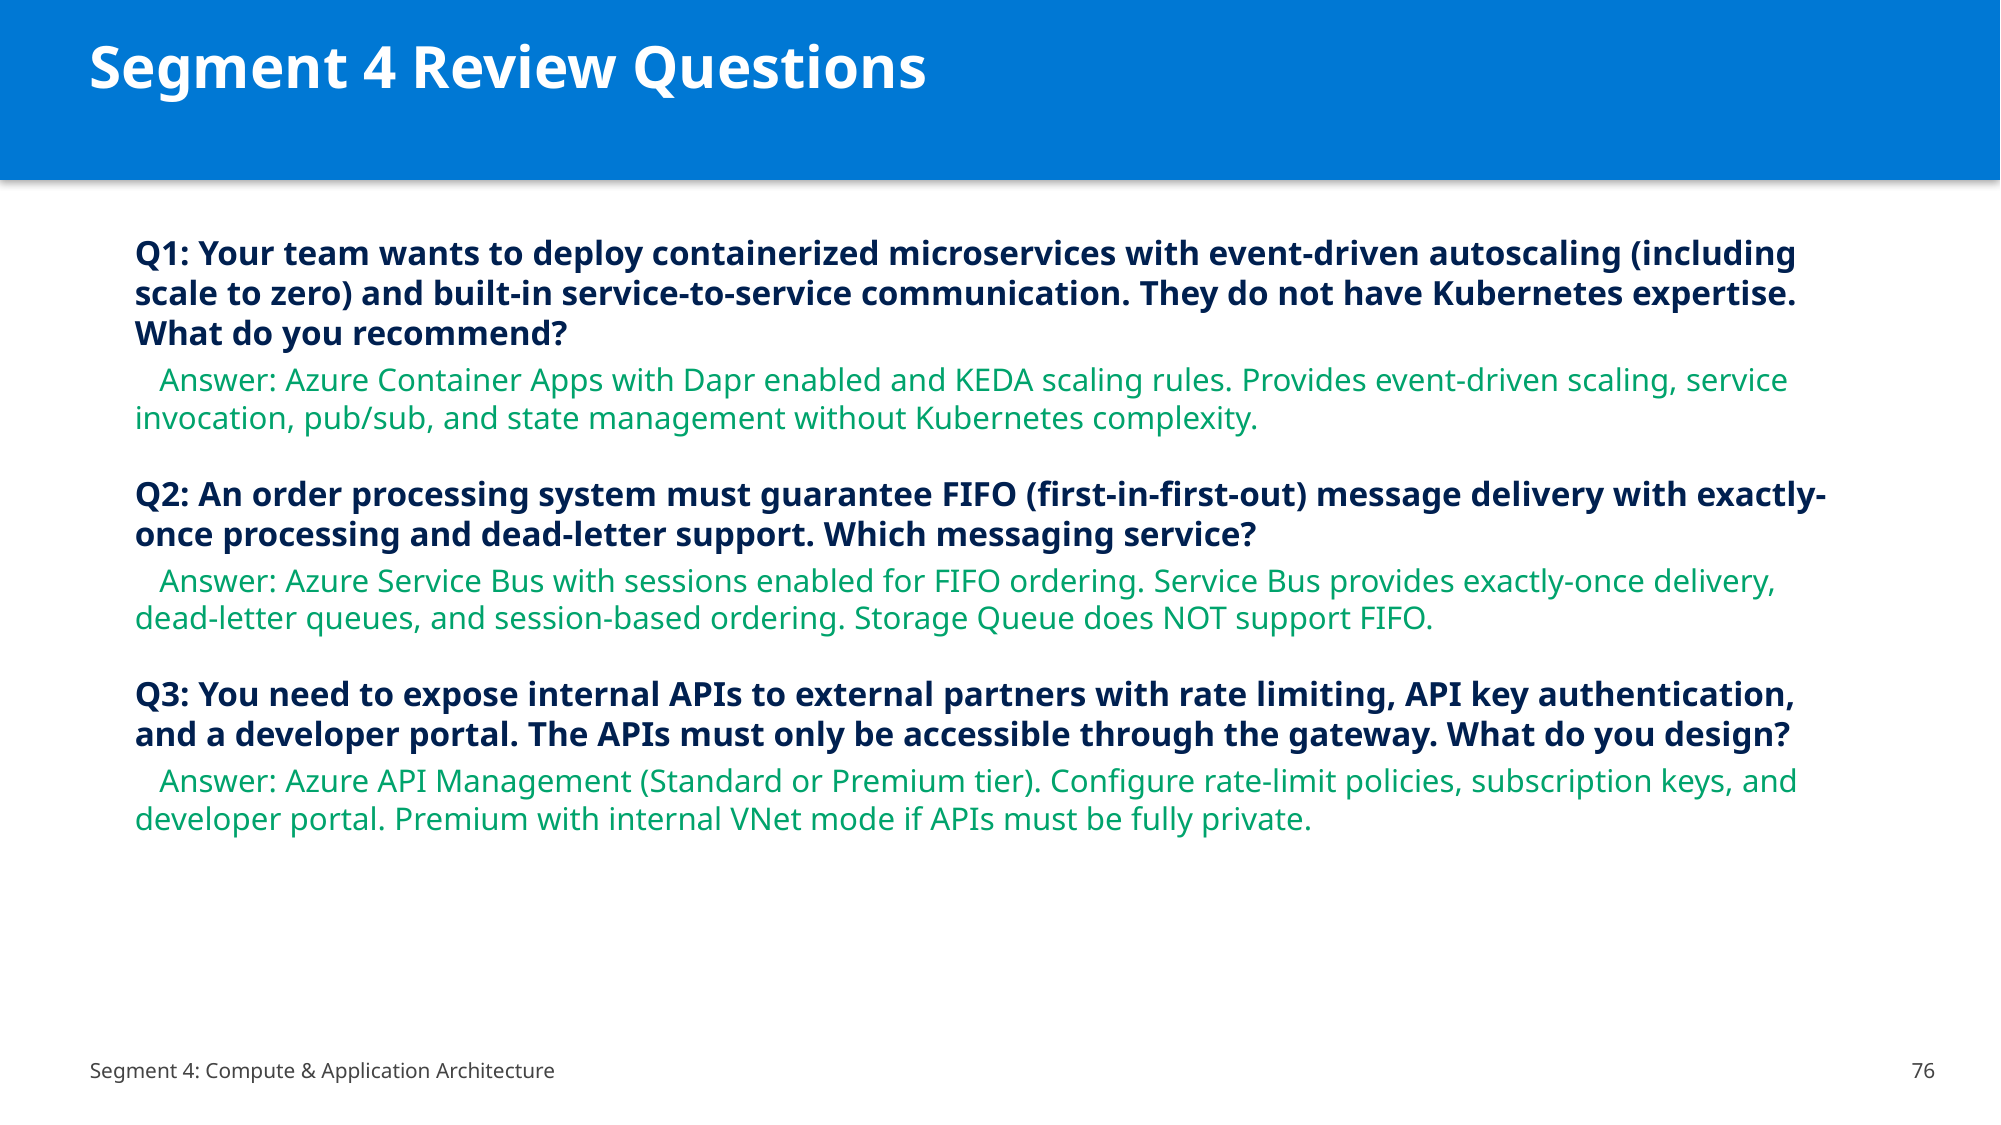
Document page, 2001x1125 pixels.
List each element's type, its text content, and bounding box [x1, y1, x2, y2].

text_box [0, 0, 2000, 181]
text_box Q1: Your team wants to deploy containerized microservices with event-driven autoscaling (including scale to zero) and built-in service-to-service communication. They do not have Kubernetes expertise. What do you recommend? Answer: Azure Container Apps with Dapr enabled and KEDA scaling rules. Provides event-driven scaling, service invocation, pub/sub, and state management without Kubernetes complexity. Q2: An order processing system must guarantee FIFO (first-in-first-out) message delivery with exactly-once processing and dead-letter support. Which messaging service? Answer: Azure Service Bus with sessions enabled for FIFO ordering. Service Bus provides exactly-once delivery, dead-letter queues, and session-based ordering. Storage Queue does NOT support FIFO. Q3: You need to expose internal APIs to external partners with rate limiting, API key authentication, and a developer portal. The APIs must only be accessible through the gateway. What do you design? Answer: Azure API Management (Standard or Premium tier). Configure rate-limit policies, subscription keys, and developer portal. Premium with internal VNet mode if APIs must be fully private. [119, 224, 1845, 844]
text_box 76 [1799, 1050, 1950, 1090]
text_box Segment 4: Compute & Application Architecture [74, 1050, 975, 1090]
text_box Segment 4 Review Questions [74, 22, 1875, 108]
